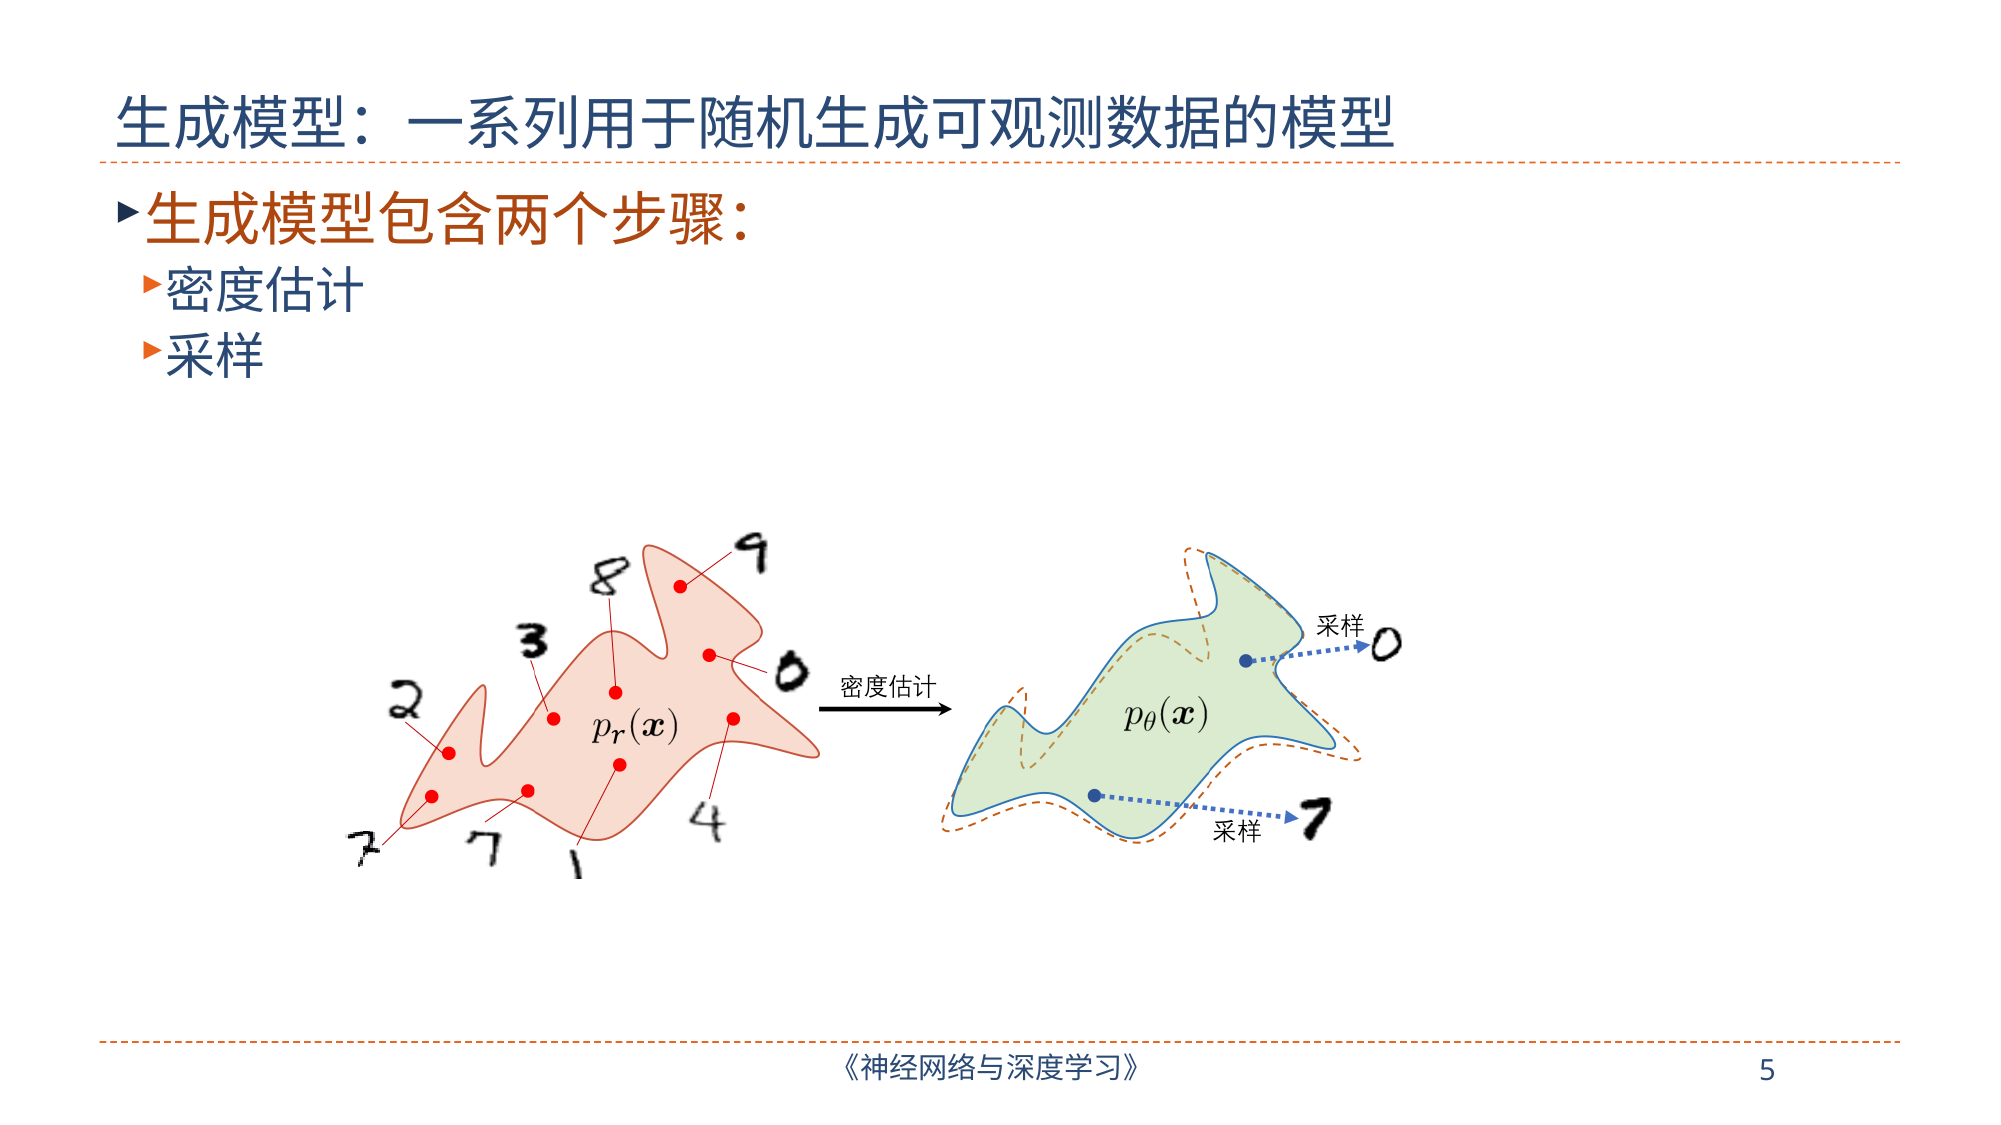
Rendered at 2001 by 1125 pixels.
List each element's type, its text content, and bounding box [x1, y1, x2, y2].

title 生成模型：一系列用于随机生成可观测数据的模型 [99, 24, 1900, 164]
picture [309, 499, 1435, 901]
list 生成模型包含两个步骤： 密度估计 采样 [99, 174, 1900, 1006]
